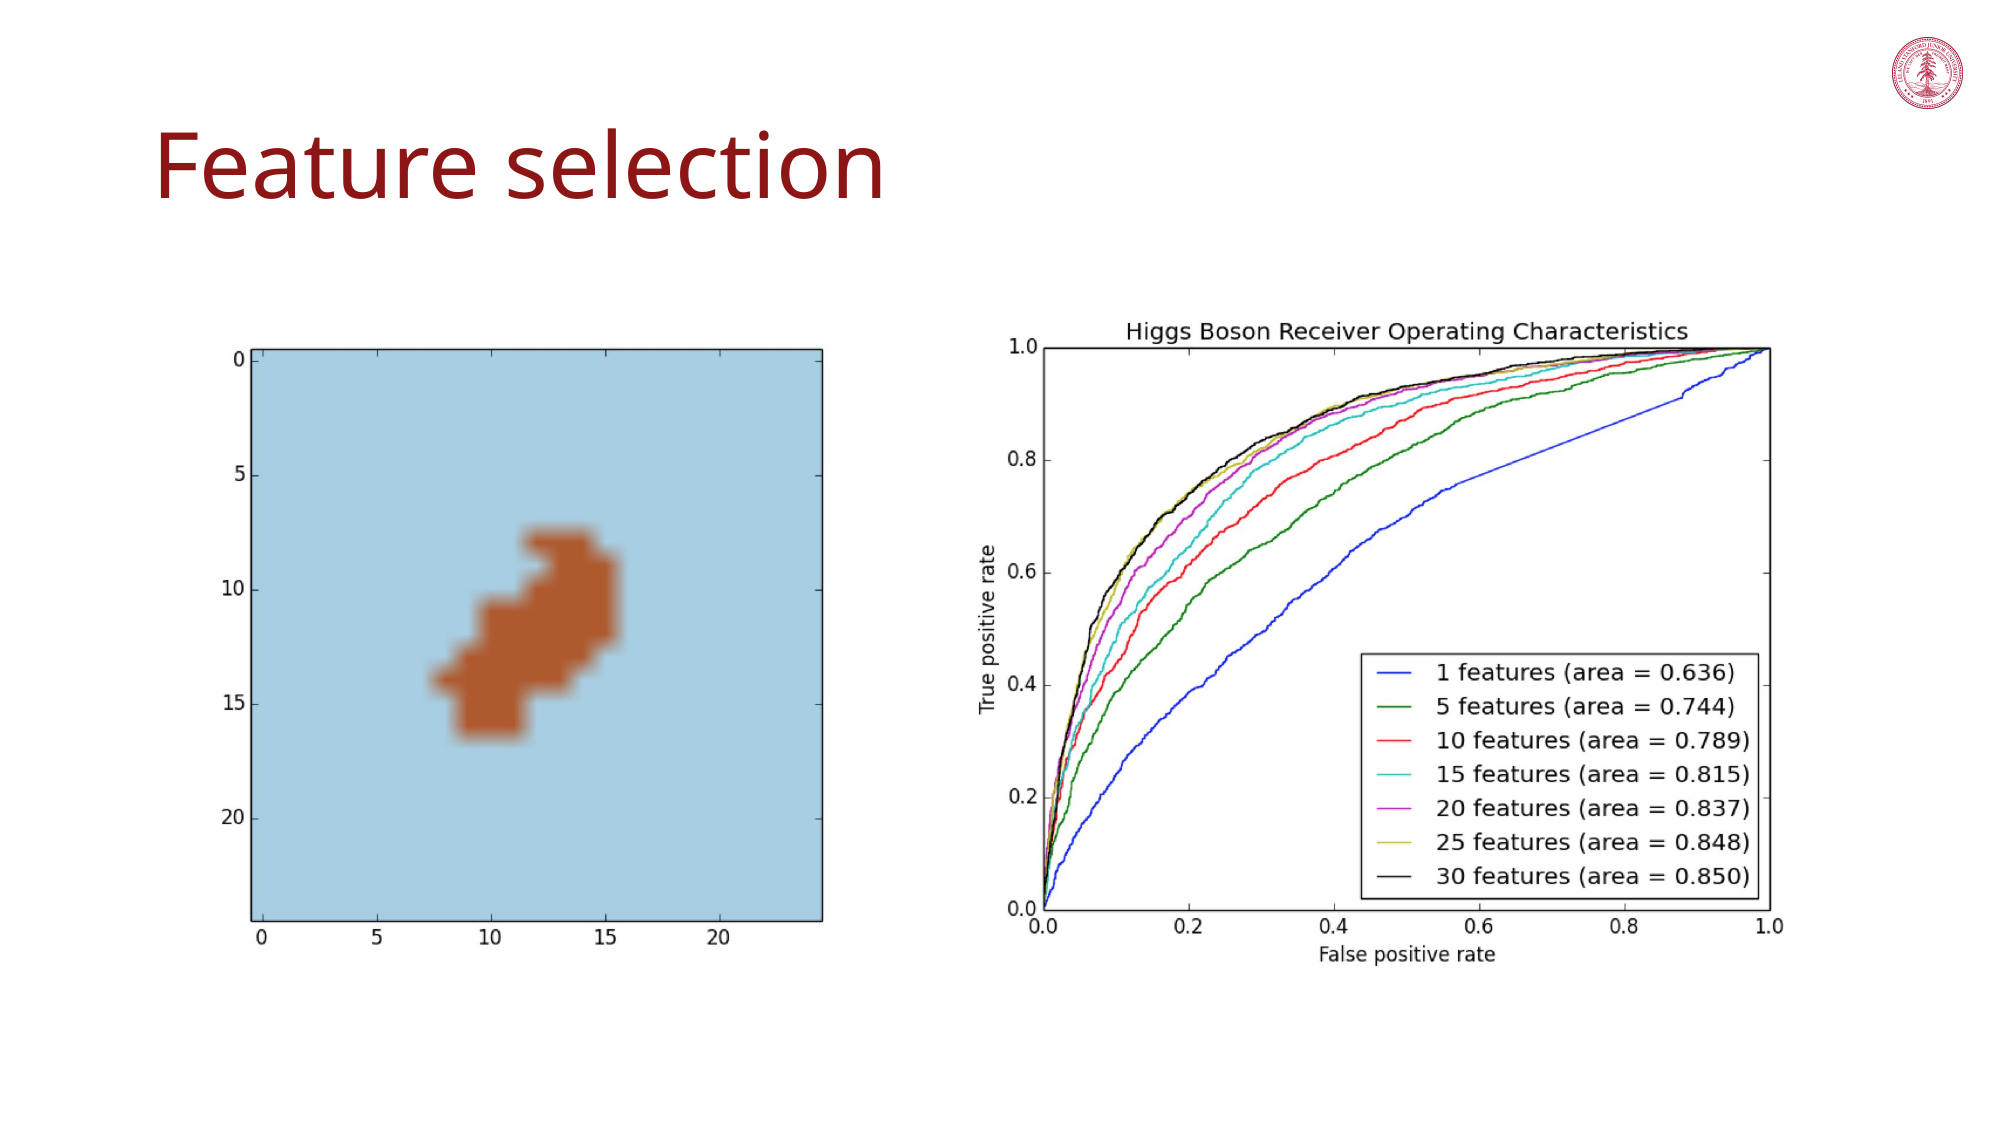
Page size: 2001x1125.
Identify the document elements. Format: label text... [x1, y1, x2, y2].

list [48, 277, 1000, 992]
title Feature selection [137, 59, 1863, 277]
picture [1892, 37, 1963, 109]
picture [926, 277, 1863, 980]
